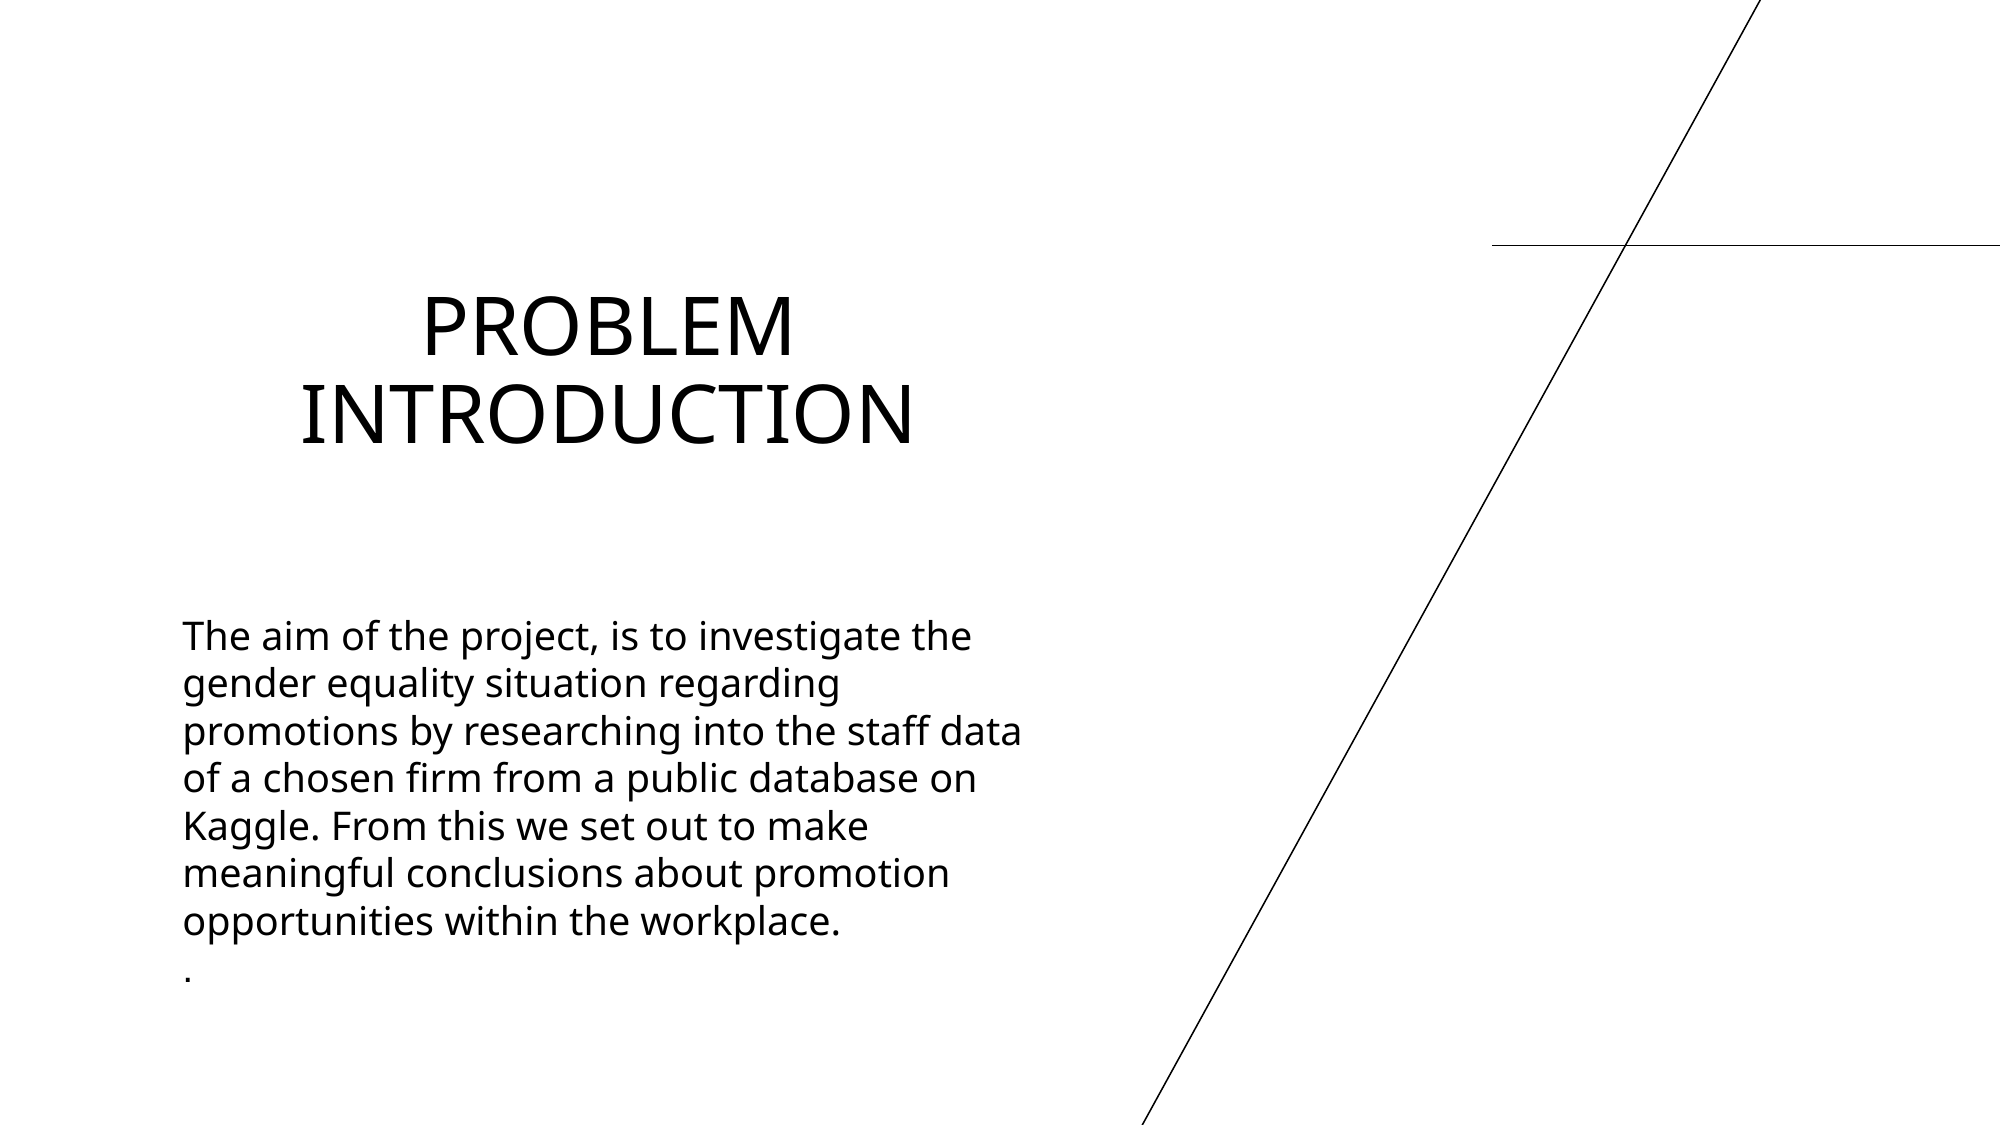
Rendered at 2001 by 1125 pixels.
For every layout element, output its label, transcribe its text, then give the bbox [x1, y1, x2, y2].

title PROBLEM INTRODUCTION [189, 274, 1029, 472]
list The aim of the project, is to investigate the gender equality situation regarding promotions by researching into the staff data of a chosen firm from a public database on Kaggle. From this we set out to make meaningful conclusions about promotion opportunities within the workplace. . [167, 603, 1077, 942]
